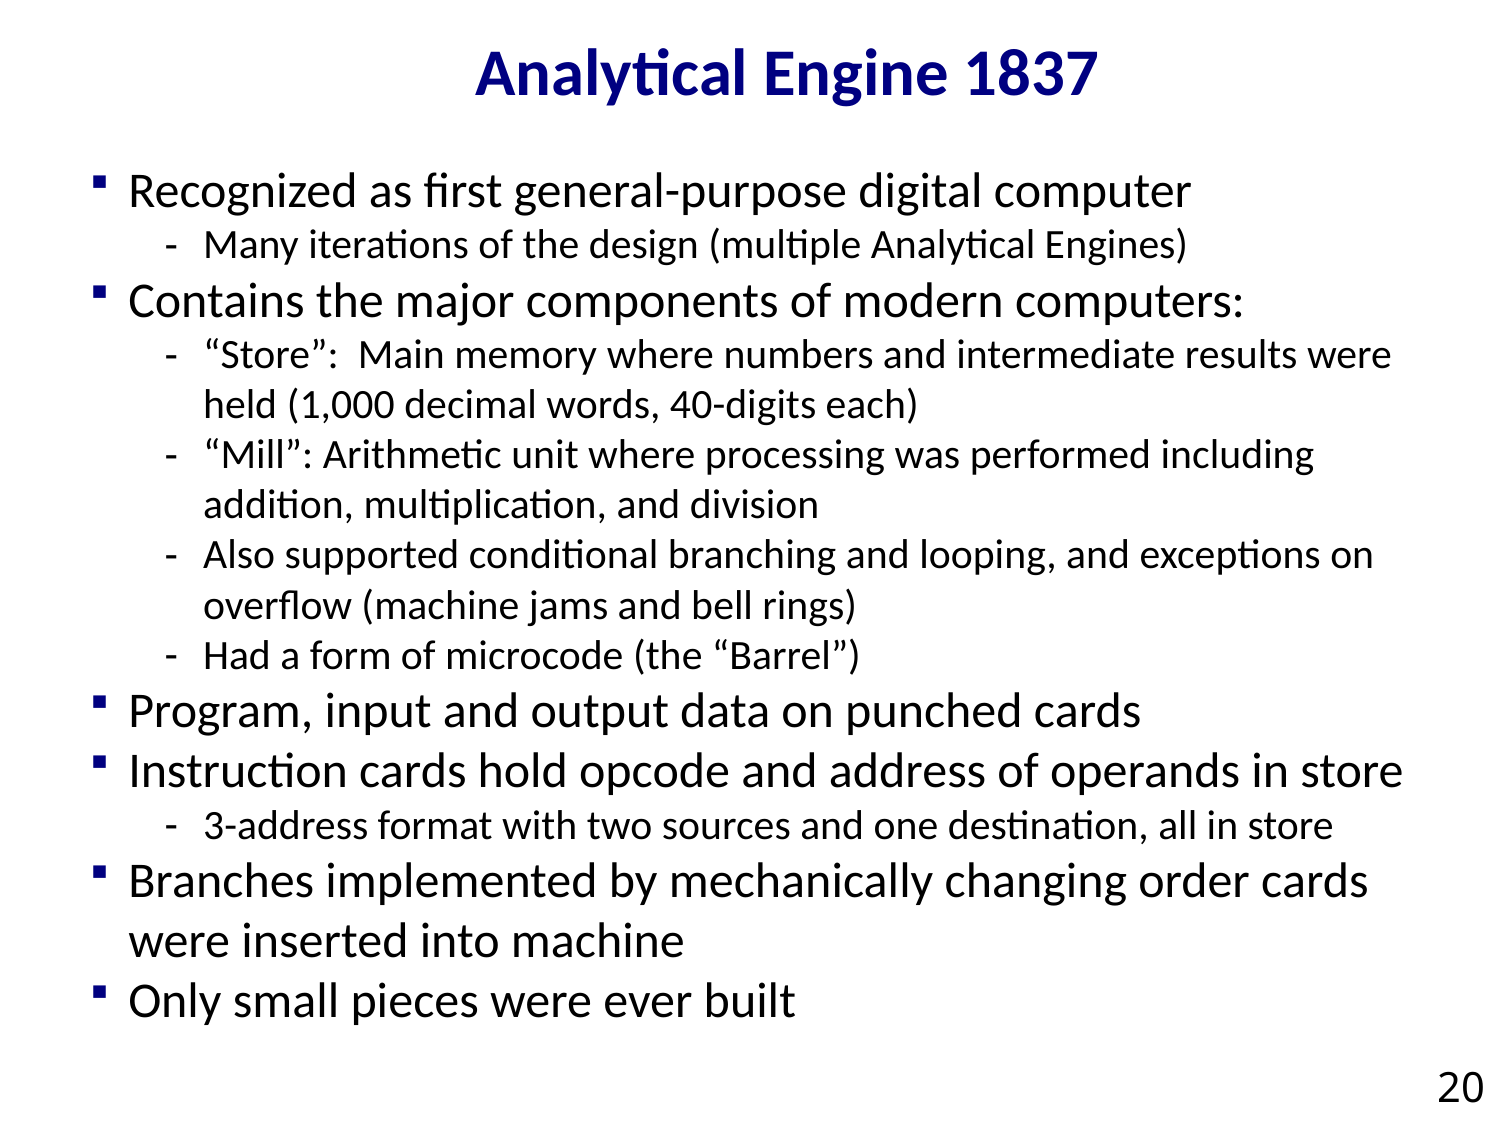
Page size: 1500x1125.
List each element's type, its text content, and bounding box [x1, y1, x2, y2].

slide_number 20 [1362, 1085, 1500, 1125]
title Analytical Engine 1837 [199, 12, 1376, 126]
list Recognized as first general-purpose digital computer Many iterations of the design (multiple Analytical Engines) Contains the major components of modern computers: “Store”: Main memory where numbers and intermediate results were held (1,000 decimal words, 40-digits each) “Mill”: Arithmetic unit where processing was performed including addition, multiplication, and division Also supported conditional branching and looping, and exceptions on overflow (machine jams and bell rings) Had a form of microcode (the “Barrel”) Program, input and output data on punched cards Instruction cards hold opcode and address of operands in store 3-address format with two sources and one destination, all in store Branches implemented by mechanically changing order cards were inserted into machine Only small pieces were ever built [74, 149, 1425, 1013]
